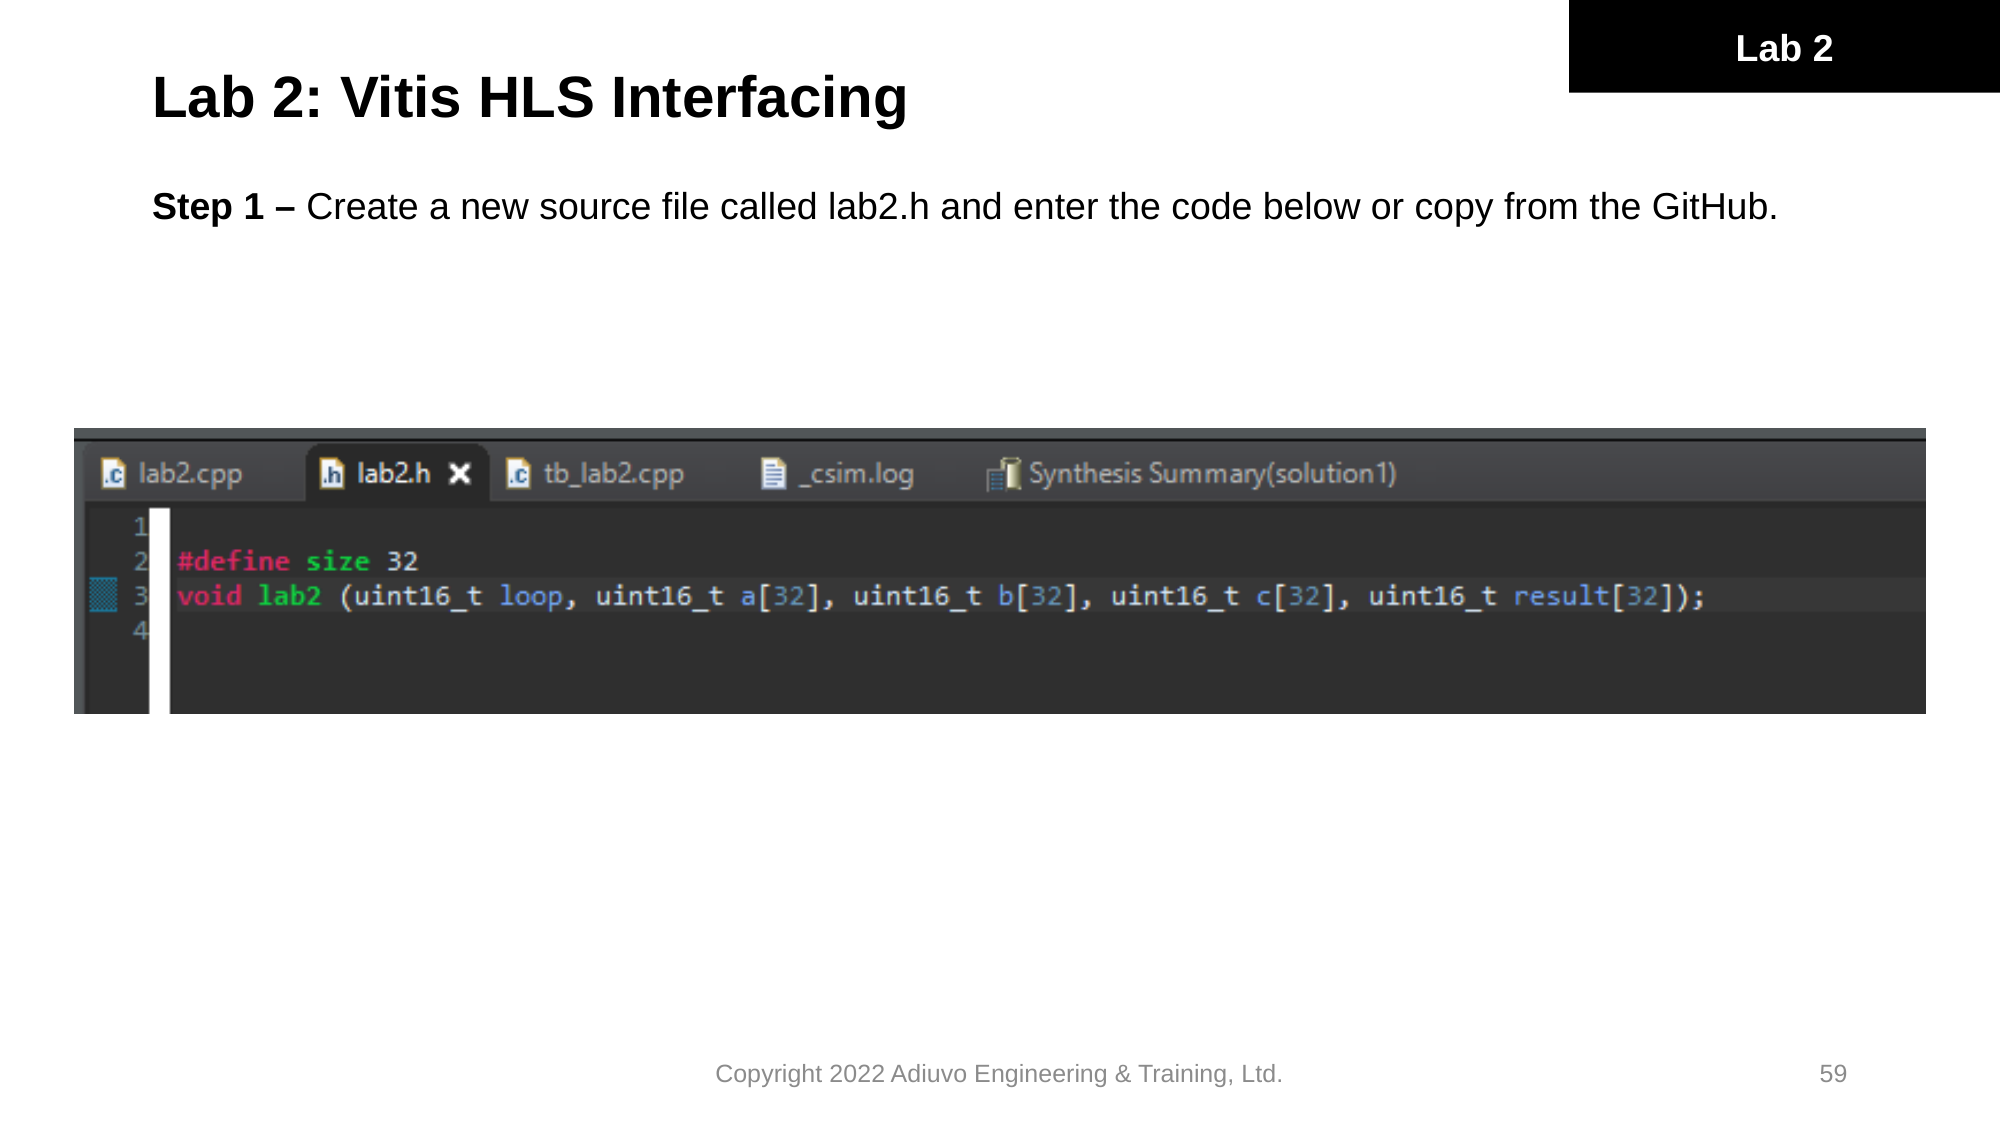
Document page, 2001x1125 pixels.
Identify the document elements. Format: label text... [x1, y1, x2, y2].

footer Copyright 2022 Adiuvo Engineering & Training, Ltd. [662, 1042, 1338, 1103]
slide_number 59 [1412, 1042, 1863, 1103]
title Lab 2: Vitis HLS Interfacing [137, 59, 1863, 153]
picture [74, 428, 1926, 714]
text_box Step 1 – Create a new source file called lab2.h and enter the code below or copy from the GitHub. [137, 174, 1863, 325]
text_box Lab 2 [1568, 0, 2000, 94]
